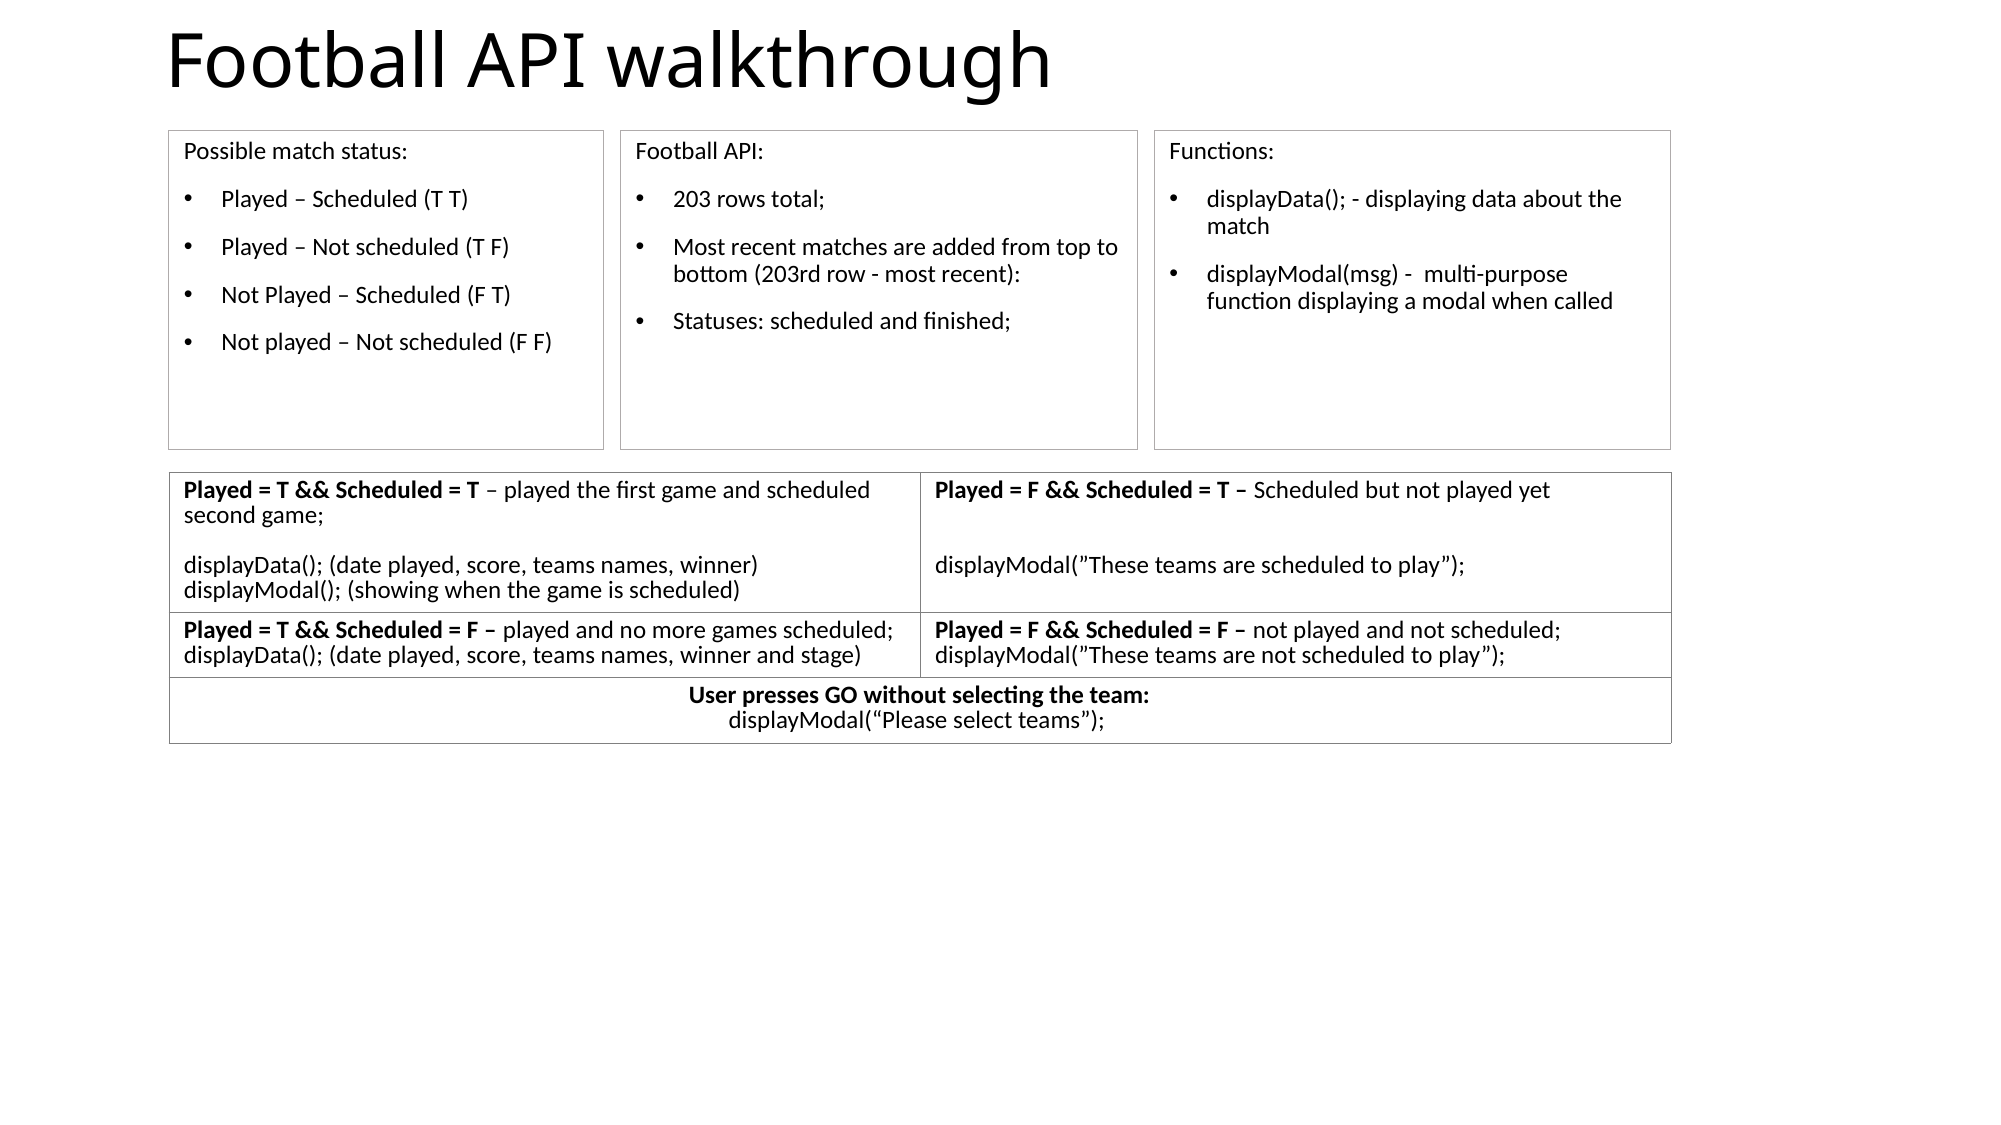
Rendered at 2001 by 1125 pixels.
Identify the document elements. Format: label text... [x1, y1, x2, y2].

table_header Played = F && Scheduled = T – Scheduled but not played yet displayModal(”These teams are scheduled to play”); [921, 473, 1671, 612]
title Football API walkthrough [0, 0, 2000, 128]
text_box Football API: 203 rows total; Most recent matches are added from top to bottom (203rd row - most recent): Statuses: scheduled and finished; [620, 130, 1138, 450]
table_cell User presses GO without selecting the team: displayModal(“Please select teams”); [170, 678, 1671, 743]
table_cell Played = F && Scheduled = F – not played and not scheduled; displayModal(”These teams are not scheduled to play”); [921, 613, 1671, 677]
text_box Functions: displayData(); - displaying data about the match displayModal(msg) - multi-purpose function displaying a modal when called [1154, 130, 1671, 450]
list Possible match status: Played – Scheduled (T T) Played – Not scheduled (T F) Not Played – Scheduled (F T) Not played – Not scheduled (F F) [168, 130, 604, 450]
table_cell Played = T && Scheduled = F – played and no more games scheduled; displayData(); (date played, score, teams names, winner and stage) [170, 613, 920, 677]
table_header Played = T && Scheduled = T – played the first game and scheduled second game; displayData(); (date played, score, teams names, winner) displayModal(); (showing when the game is scheduled) [170, 473, 920, 612]
